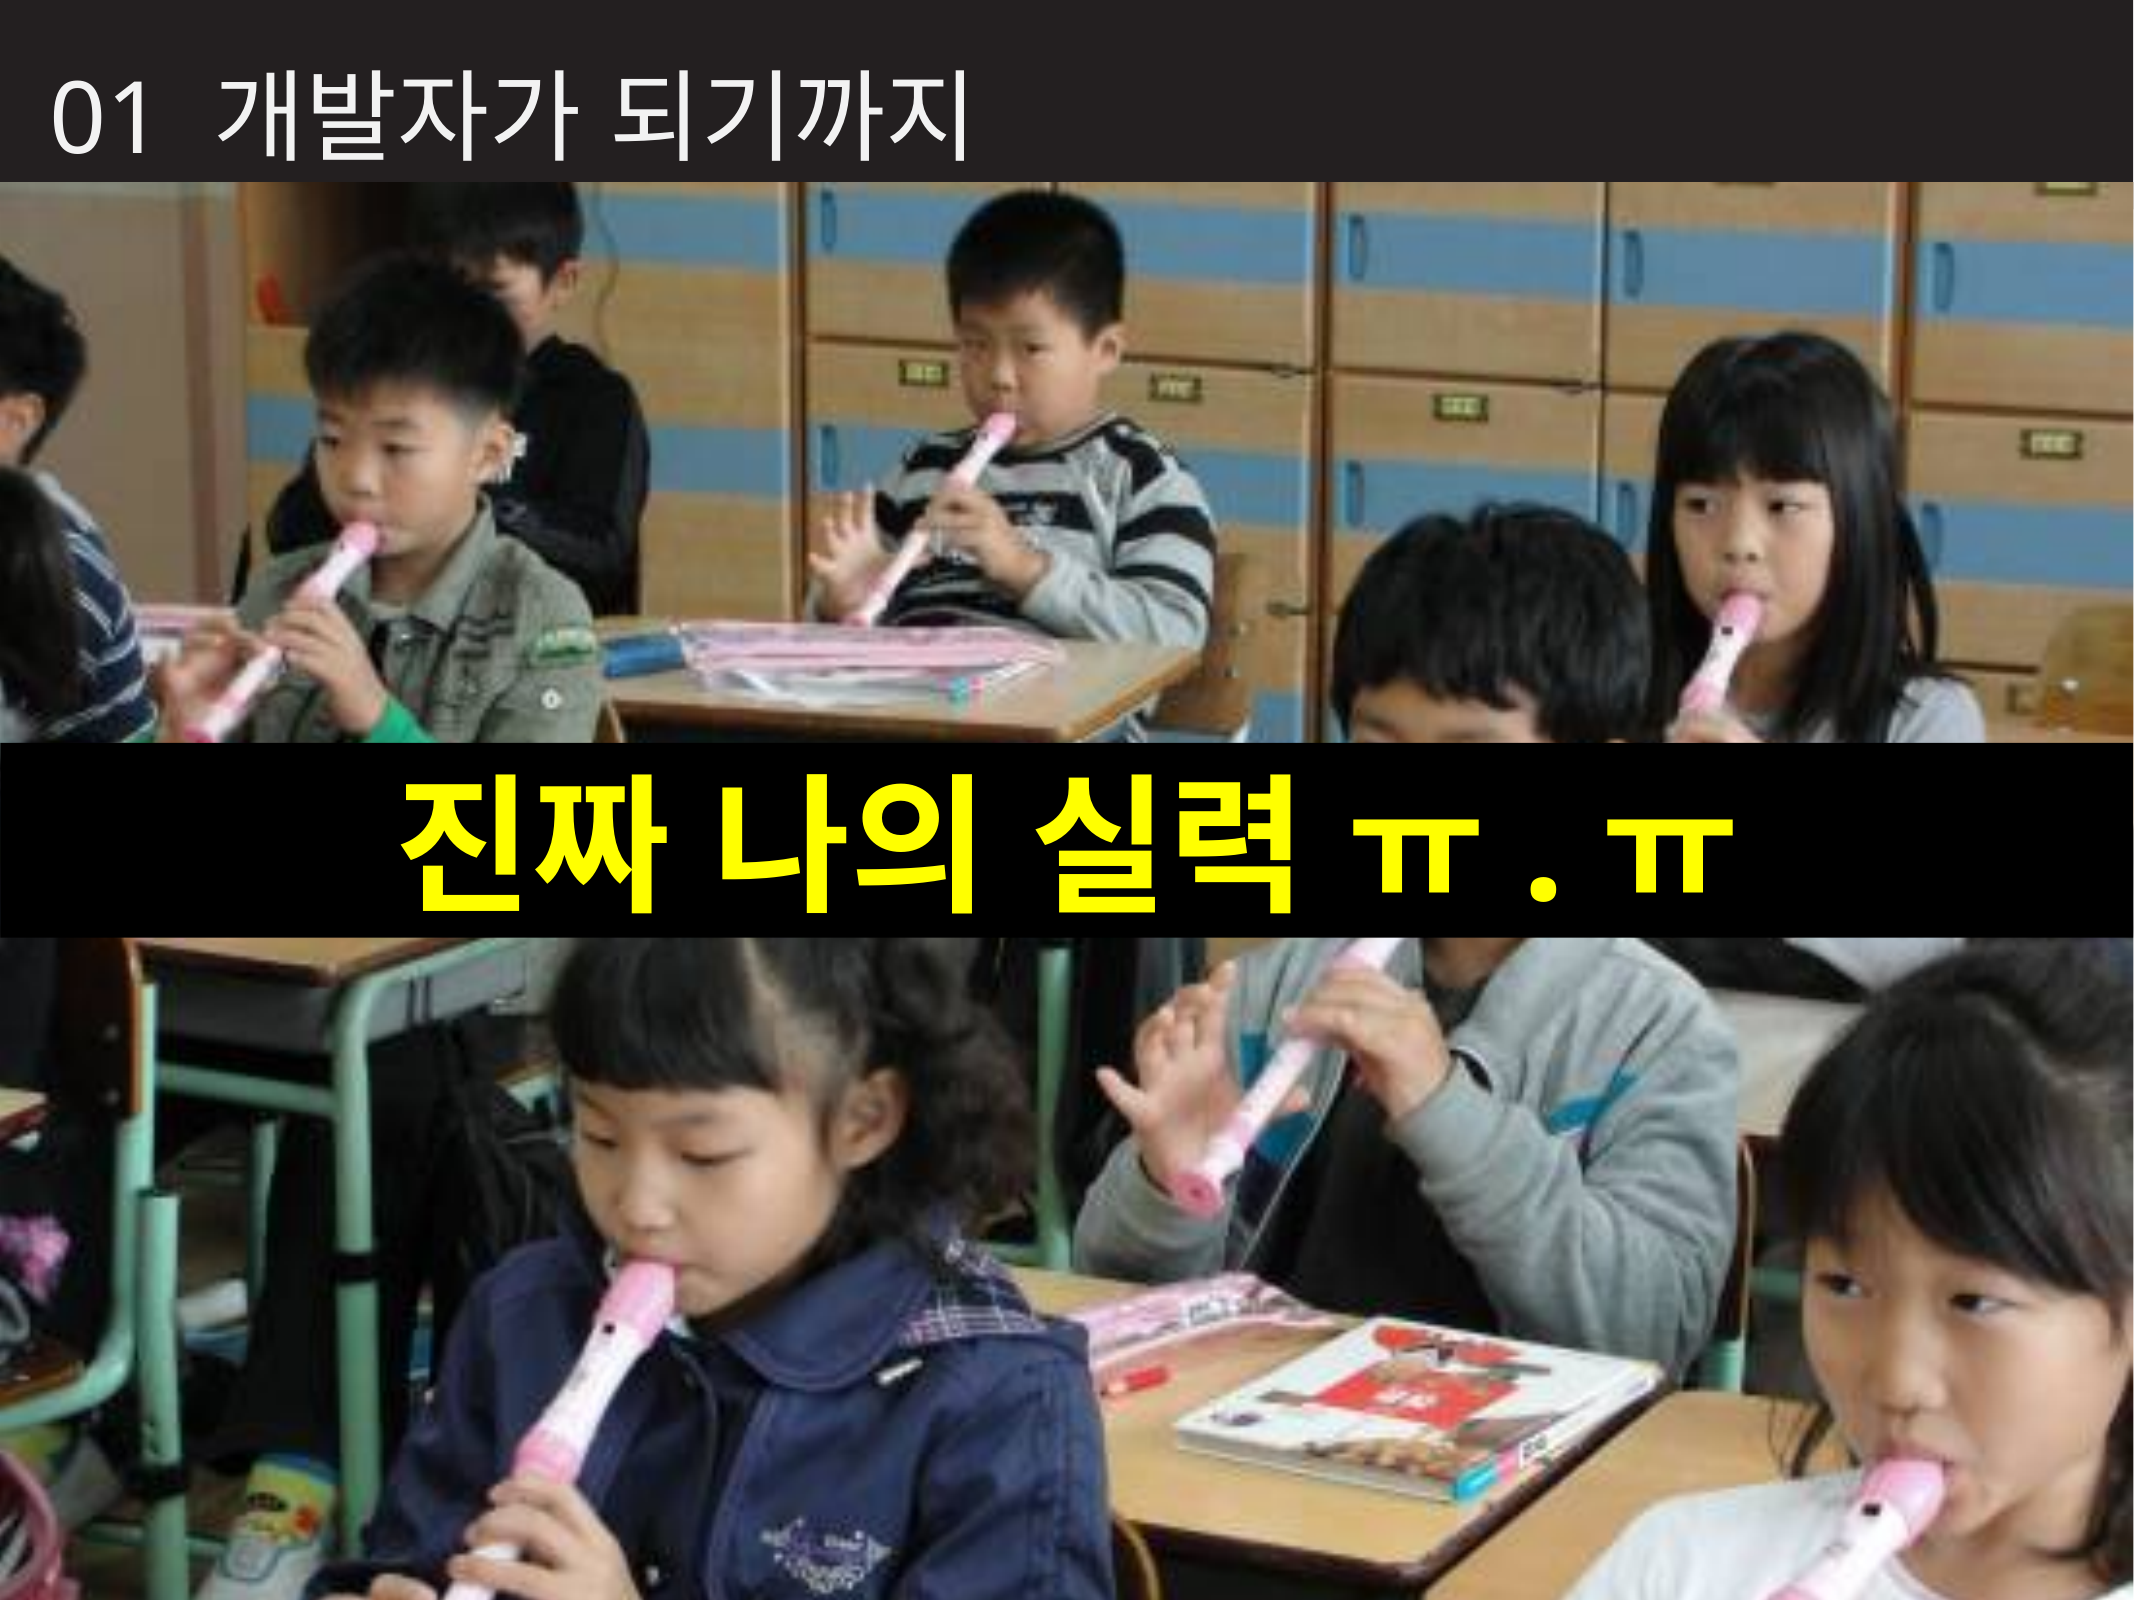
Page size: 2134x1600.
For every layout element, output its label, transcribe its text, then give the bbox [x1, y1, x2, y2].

text_box 01 개발자가 되기까지 [34, 22, 993, 181]
picture [0, 182, 2134, 1600]
